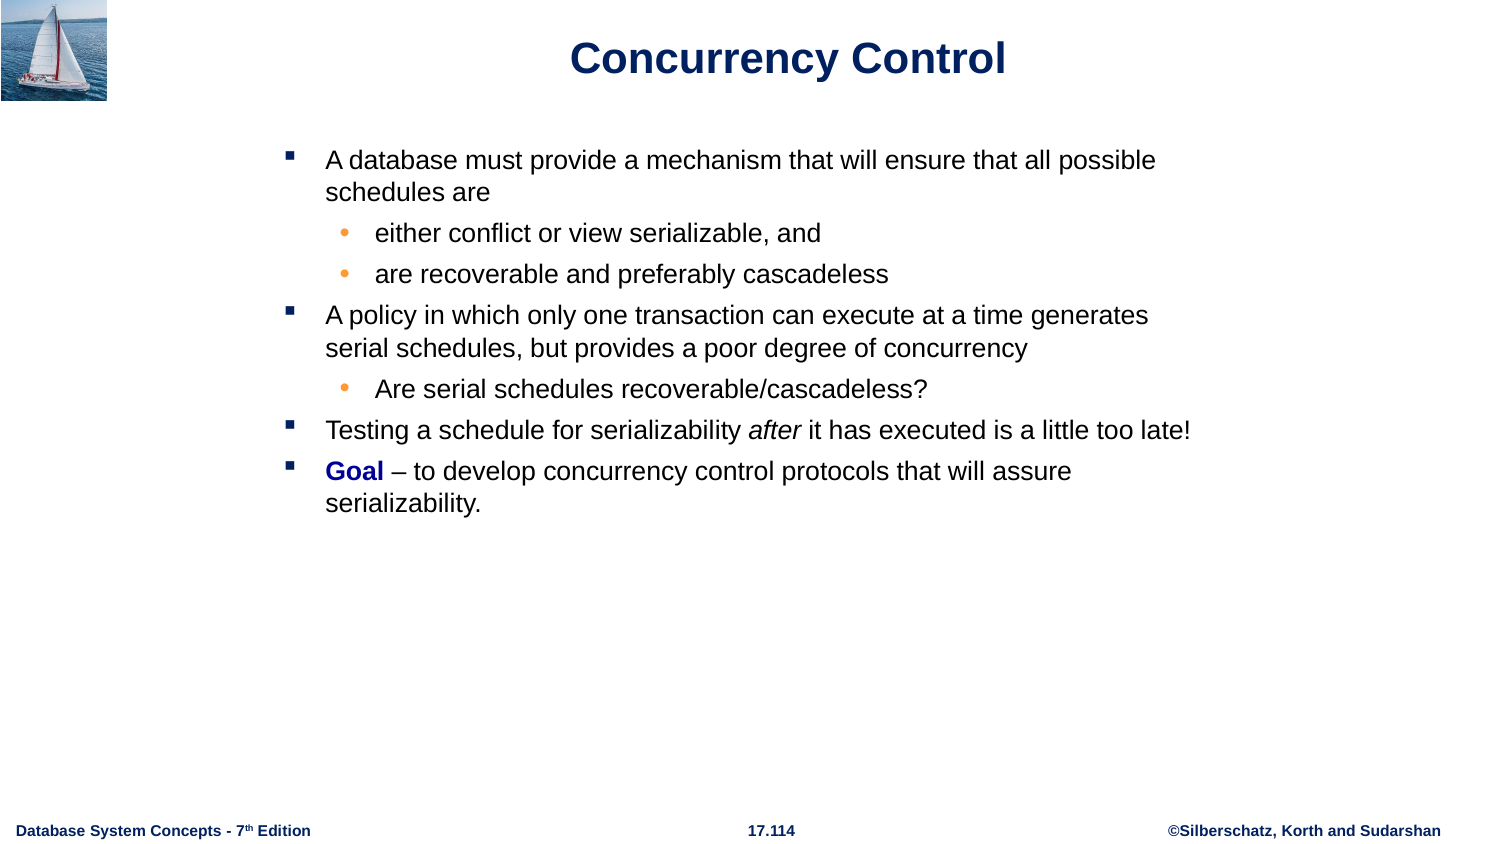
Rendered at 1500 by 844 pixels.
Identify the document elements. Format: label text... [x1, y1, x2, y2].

list A database must provide a mechanism that will ensure that all possible schedules are either conflict or view serializable, and are recoverable and preferably cascadeless A policy in which only one transaction can execute at a time generates serial schedules, but provides a poor degree of concurrency Are serial schedules recoverable/cascadeless? Testing a schedule for serializability after it has executed is a little too late! Goal – to develop concurrency control protocols that will assure serializability. [268, 135, 1230, 797]
title Concurrency Control [125, 14, 1452, 90]
picture [1, 0, 107, 101]
